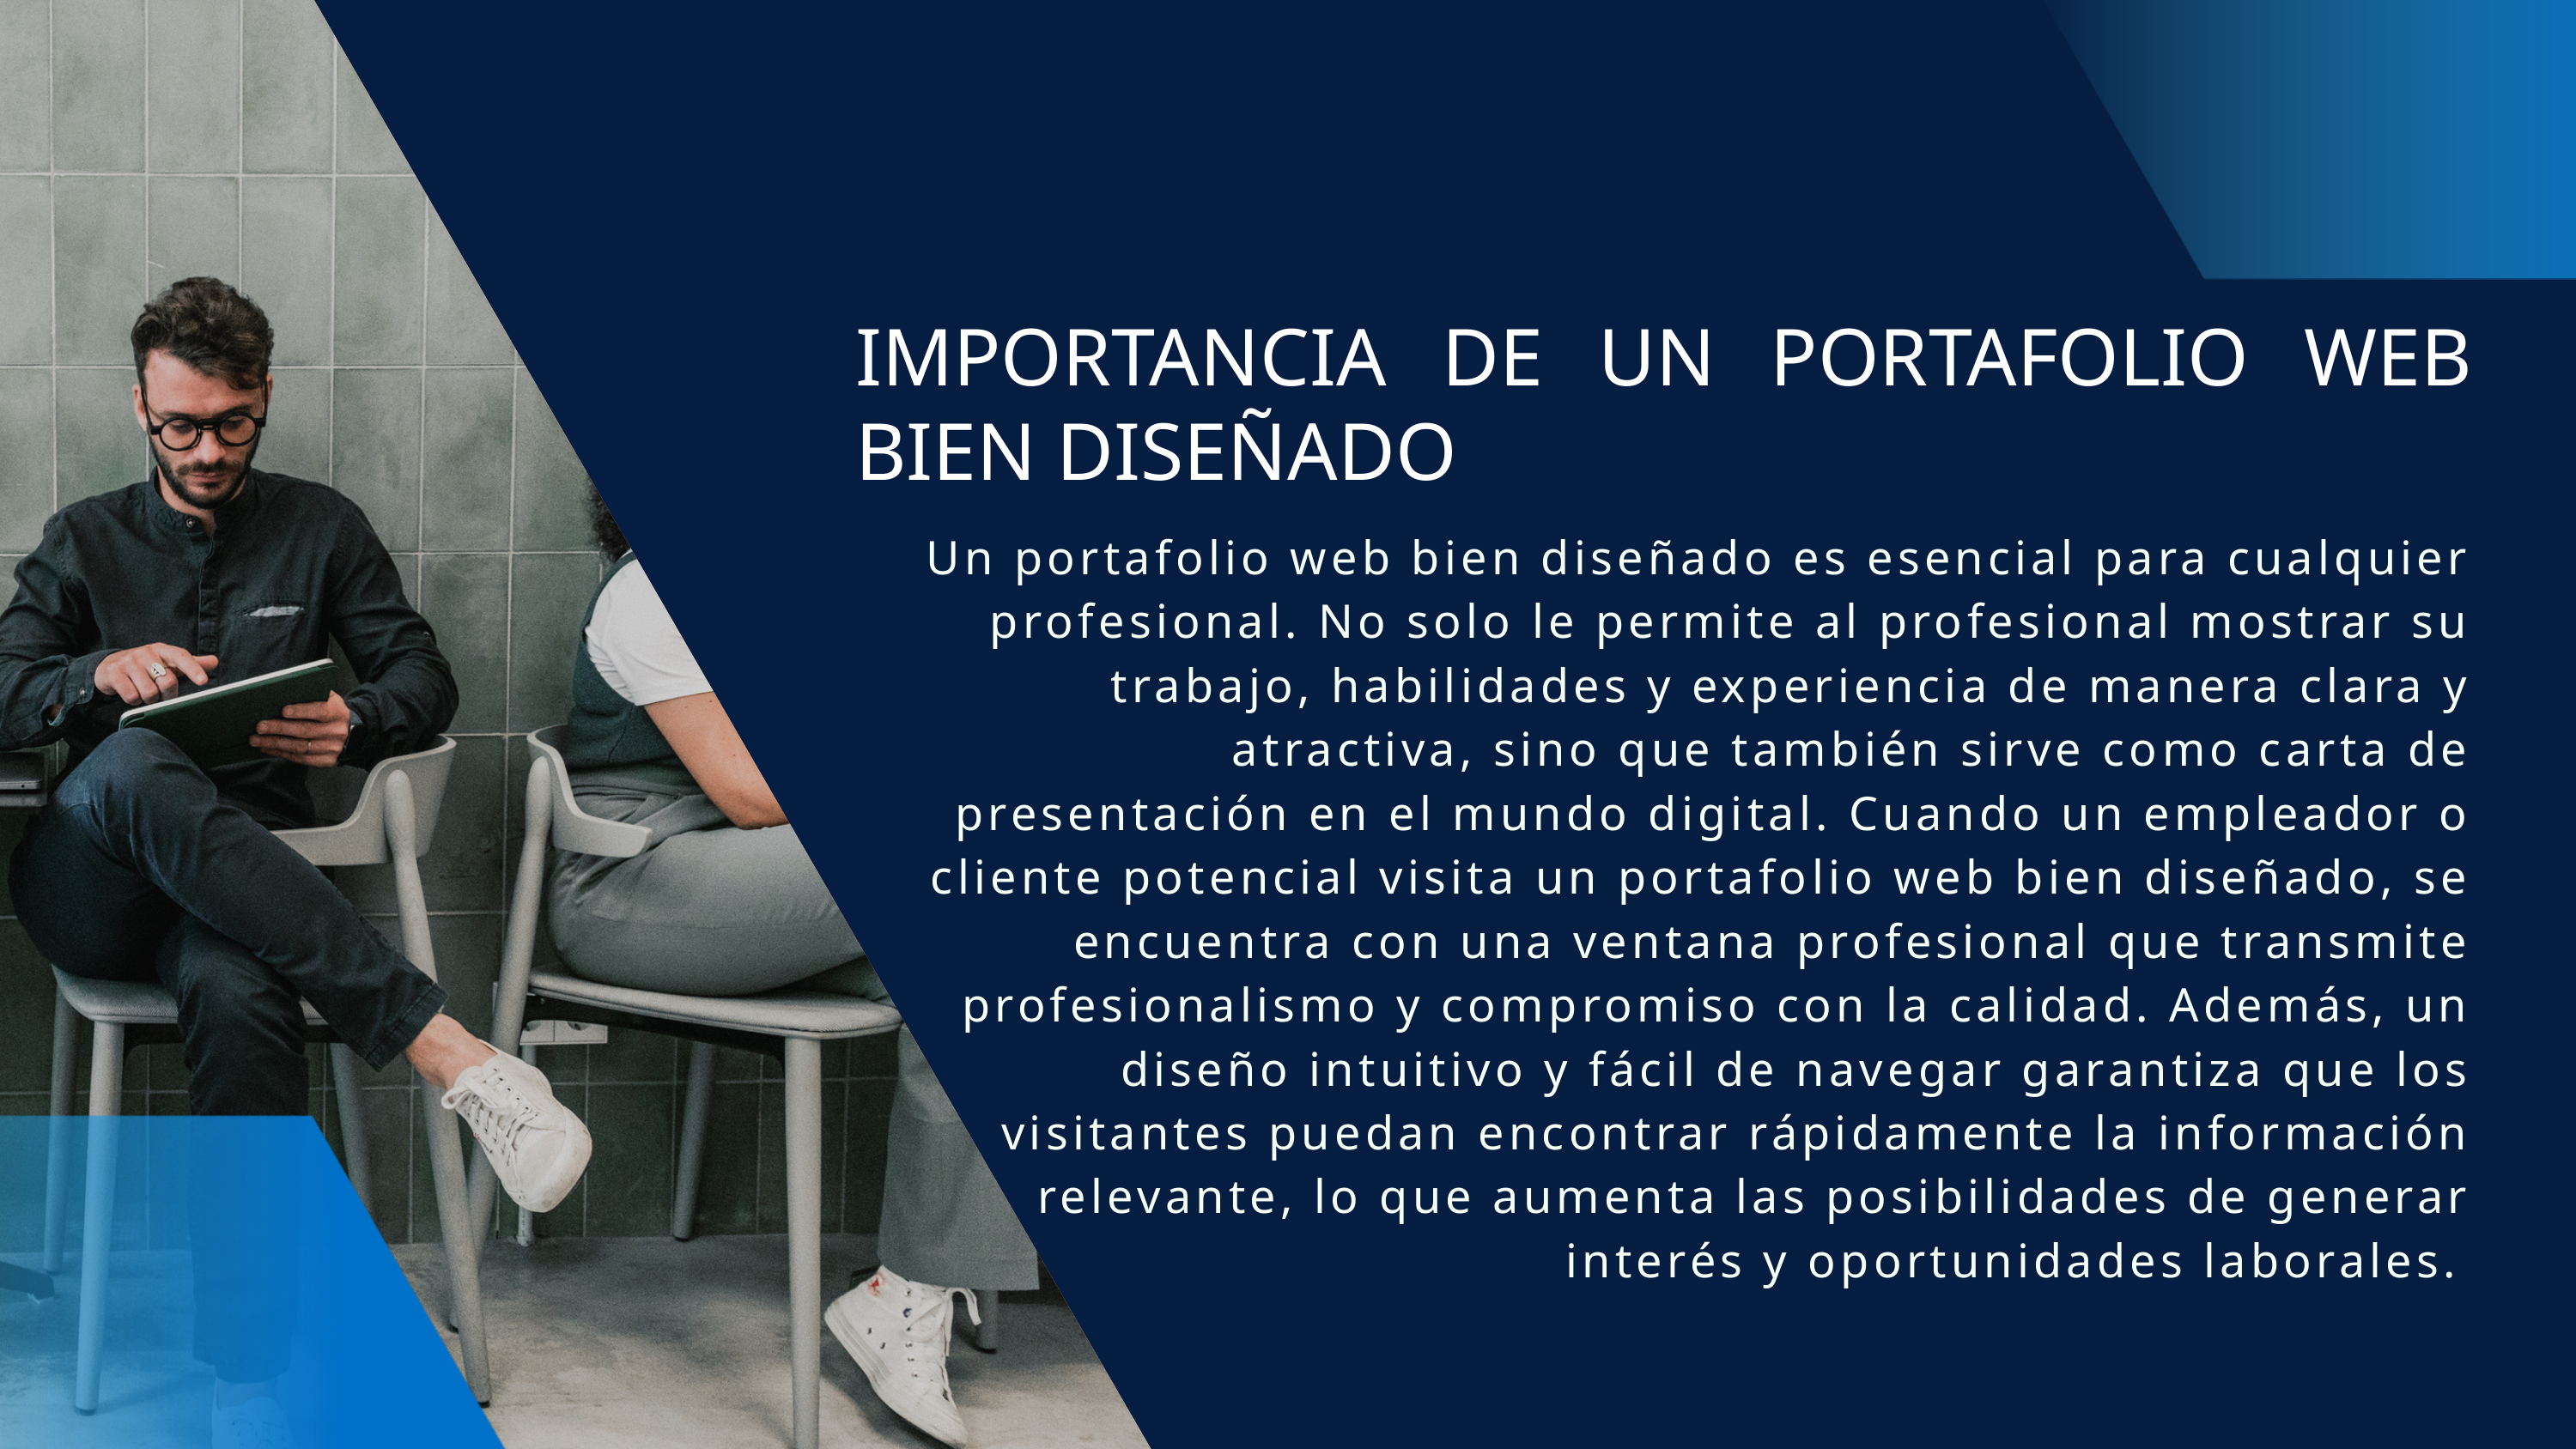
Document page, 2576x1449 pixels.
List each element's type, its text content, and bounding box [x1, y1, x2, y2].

text_box Un portafolio web bien diseñado es esencial para cualquier profesional. No solo le permite al profesional mostrar su trabajo, habilidades y experiencia de manera clara y atractiva, sino que también sirve como carta de presentación en el mundo digital. Cuando un empleador o cliente potencial visita un portafolio web bien diseñado, se encuentra con una ventana profesional que transmite profesionalismo y compromiso con la calidad. Además, un diseño intuitivo y fácil de navegar garantiza que los visitantes puedan encontrar rápidamente la información relevante, lo que aumenta las posibilidades de generar interés y oportunidades laborales. [1178, 519, 2474, 1288]
text_box [1976, 0, 2576, 280]
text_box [0, 0, 1172, 1449]
text_box IMPORTANCIA DE UN PORTAFOLIO WEB BIEN DISEÑADO [1178, 306, 2474, 496]
